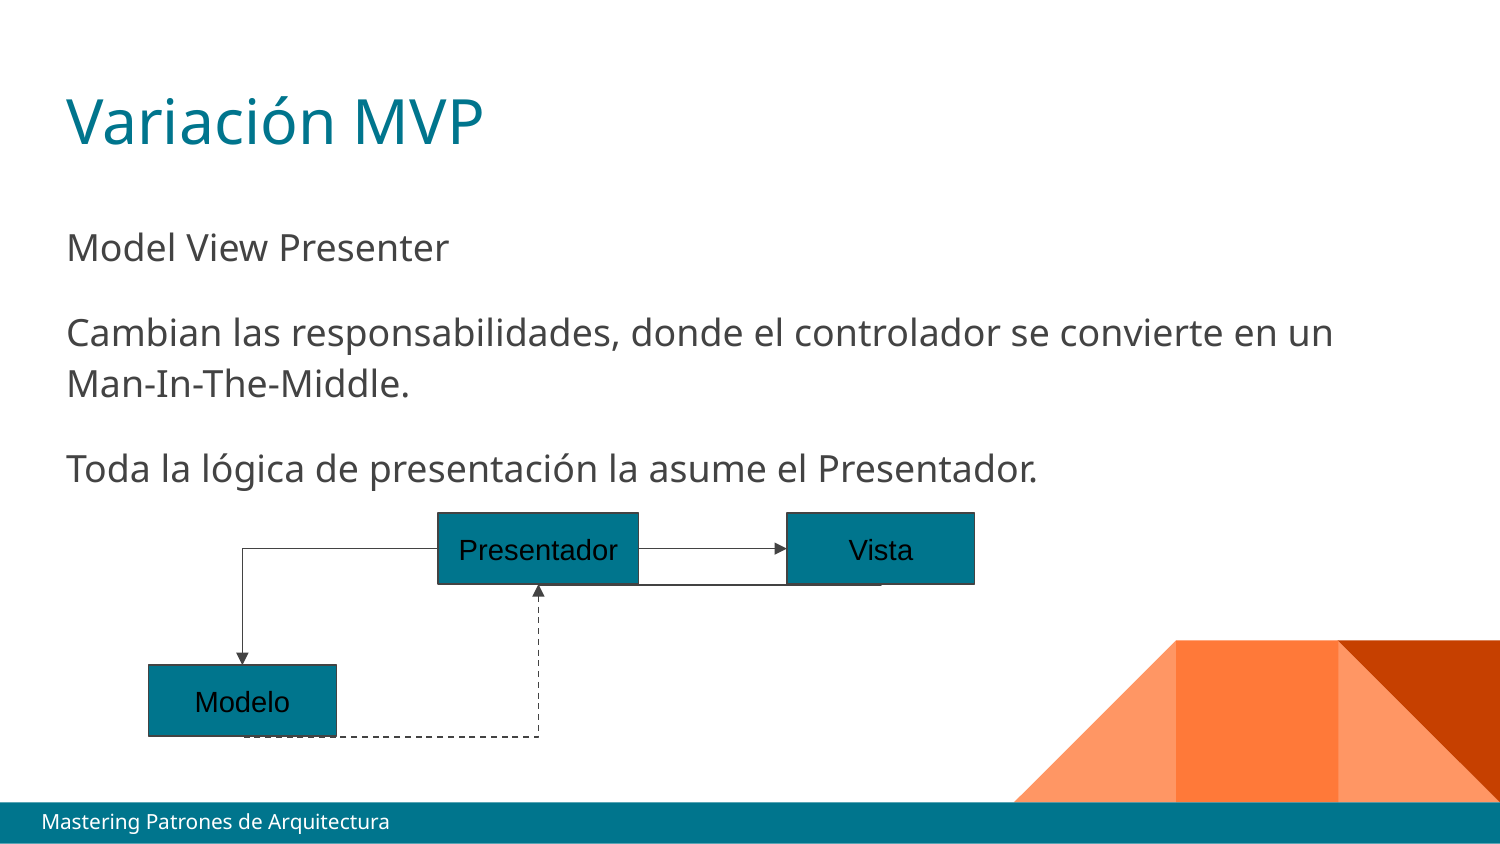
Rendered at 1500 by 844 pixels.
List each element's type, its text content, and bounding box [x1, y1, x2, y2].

text_box Modelo [148, 665, 309, 737]
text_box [314, 512, 467, 809]
text_box Vista [786, 513, 975, 585]
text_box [242, 548, 439, 666]
list Model View Presenter Cambian las responsabilidades, donde el controlador se convierte en un Man-In-The-Middle. Toda la lógica de presentación la asume el Presentador. [51, 201, 1449, 750]
title Variación MVP [51, 67, 1449, 167]
text_box Presentador [469, 513, 639, 585]
